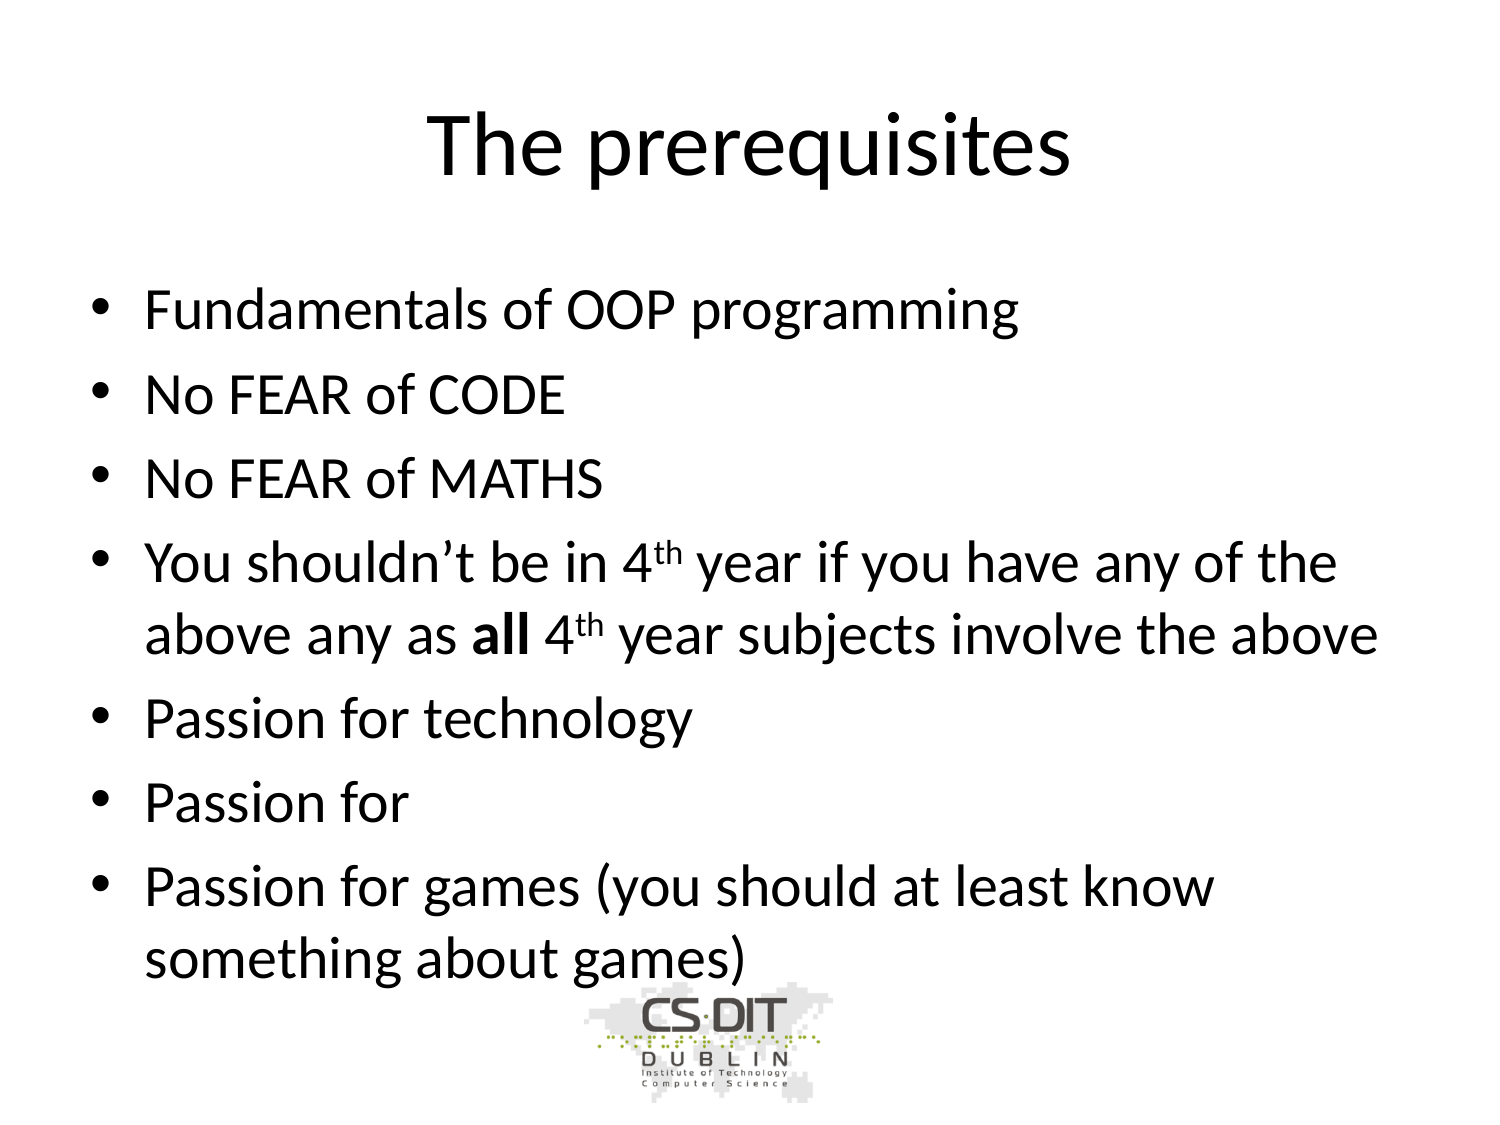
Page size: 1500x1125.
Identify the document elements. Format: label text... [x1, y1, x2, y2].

title The prerequisites [75, 45, 1425, 233]
picture [584, 1005, 833, 1103]
list Fundamentals of OOP programming No FEAR of CODE No FEAR of MATHS You shouldn’t be in 4th year if you have any of the above any as all 4th year subjects involve the above Passion for technology Passion for Passion for games (you should at least know something about games) [75, 262, 1425, 1005]
